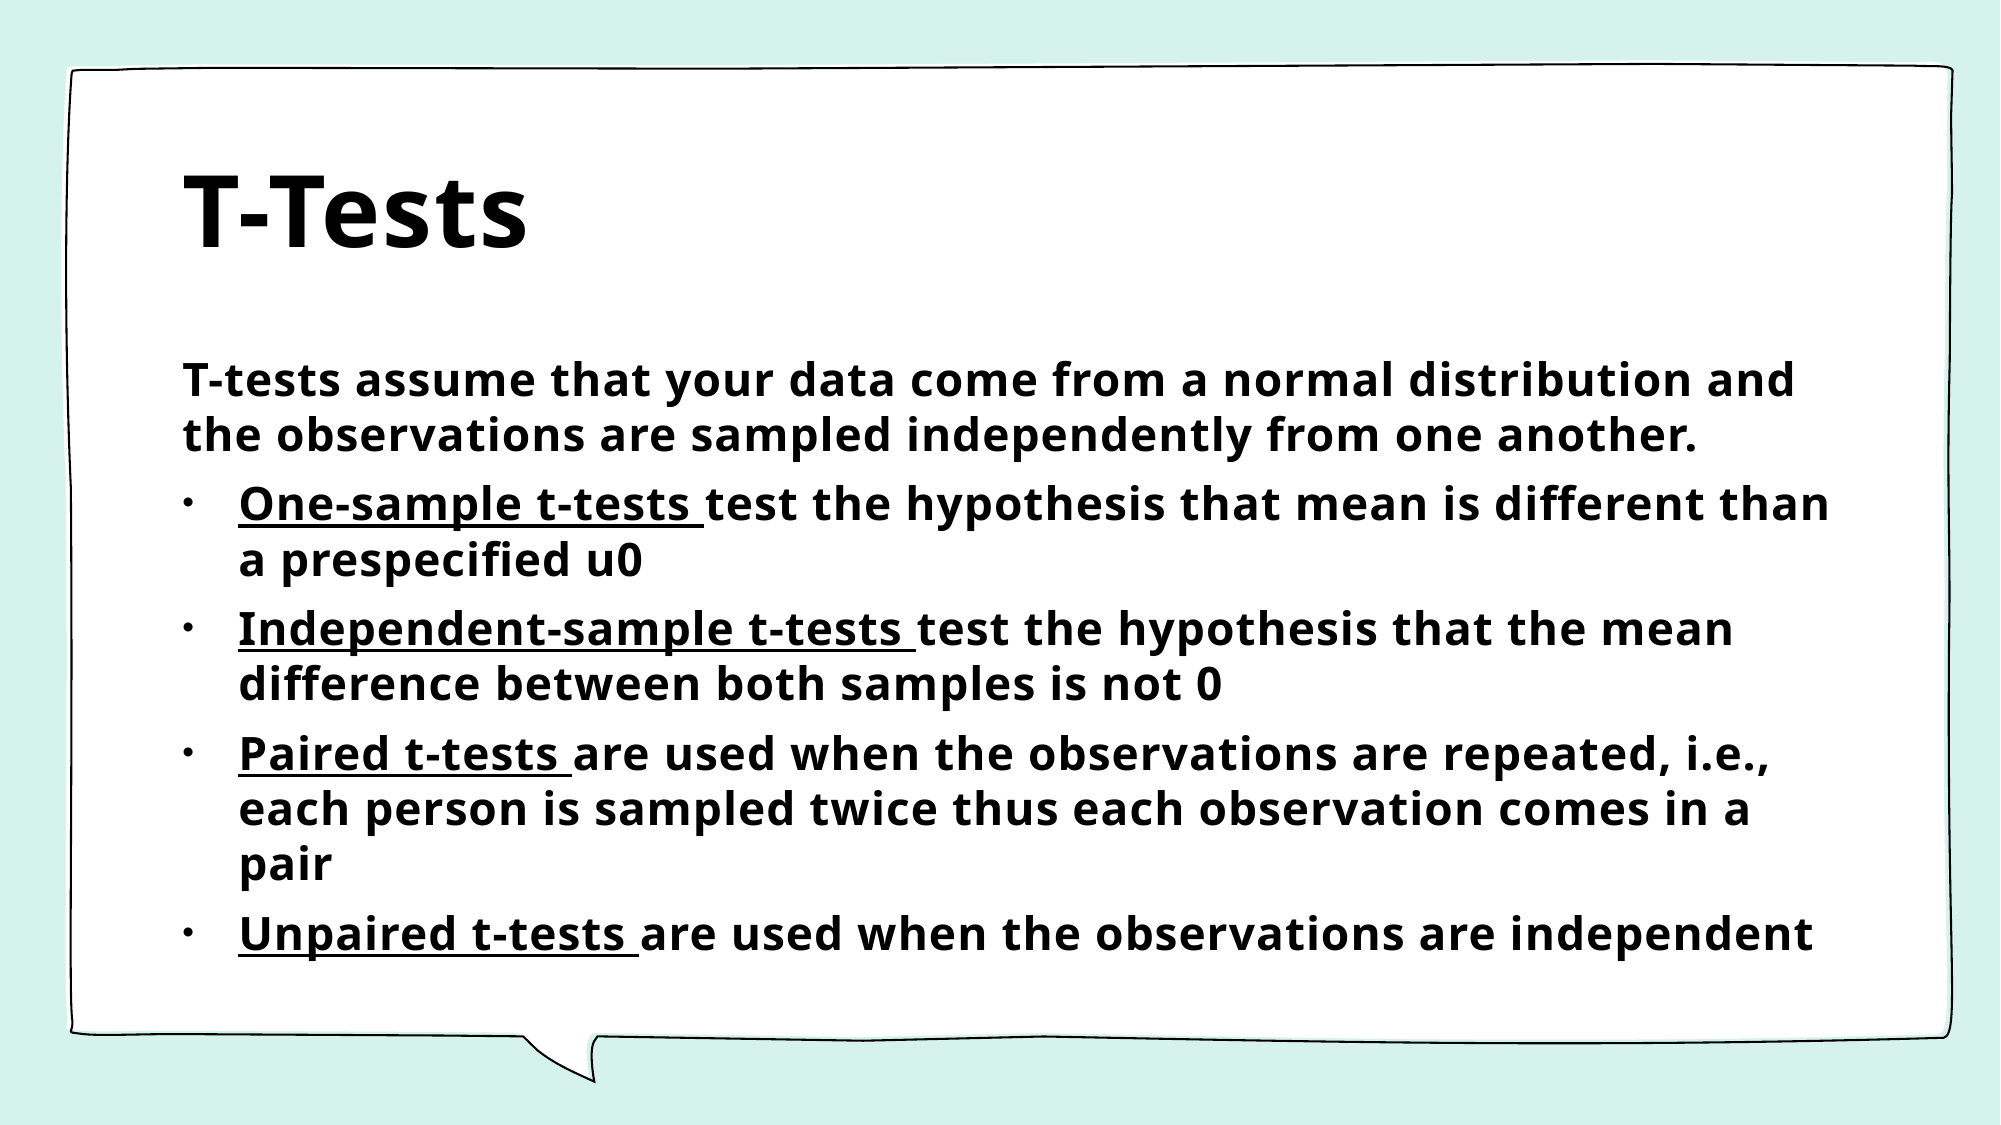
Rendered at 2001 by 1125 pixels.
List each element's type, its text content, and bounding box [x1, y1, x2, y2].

list T-tests assume that your data come from a normal distribution and the observations are sampled independently from one another. One-sample t-tests test the hypothesis that mean is different than a prespecified u0 Independent-sample t-tests test the hypothesis that the mean difference between both samples is not 0 Paired t-tests are used when the observations are repeated, i.e., each person is sampled twice thus each observation comes in a pair Unpaired t-tests are used when the observations are independent [167, 342, 1863, 971]
title T-Tests [167, 91, 1863, 324]
